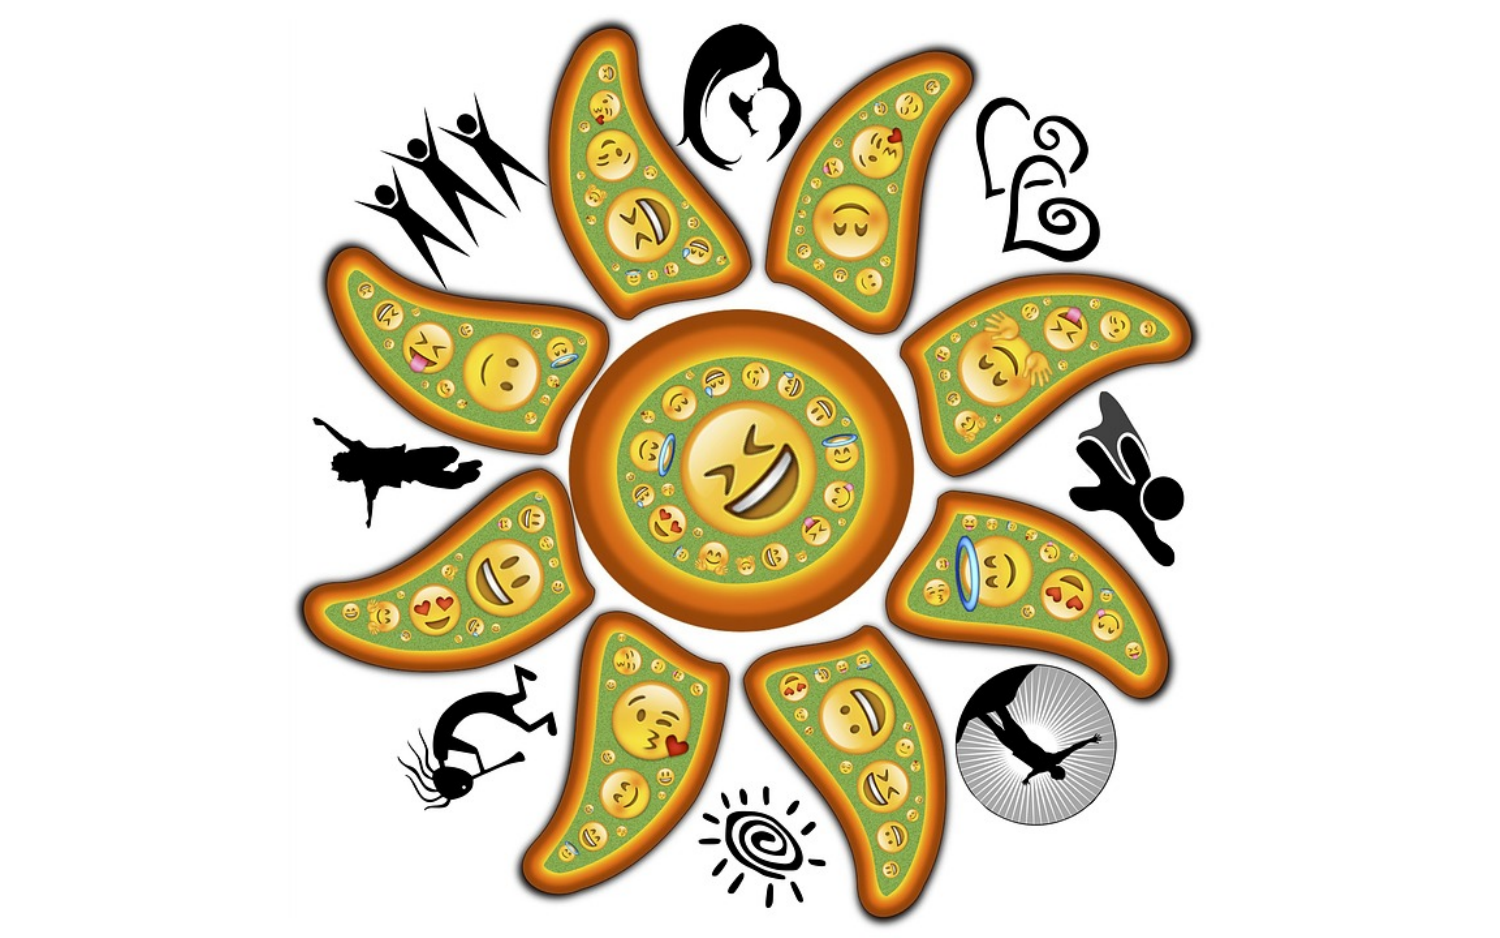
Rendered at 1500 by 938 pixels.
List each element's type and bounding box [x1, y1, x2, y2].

picture [275, 0, 1225, 938]
